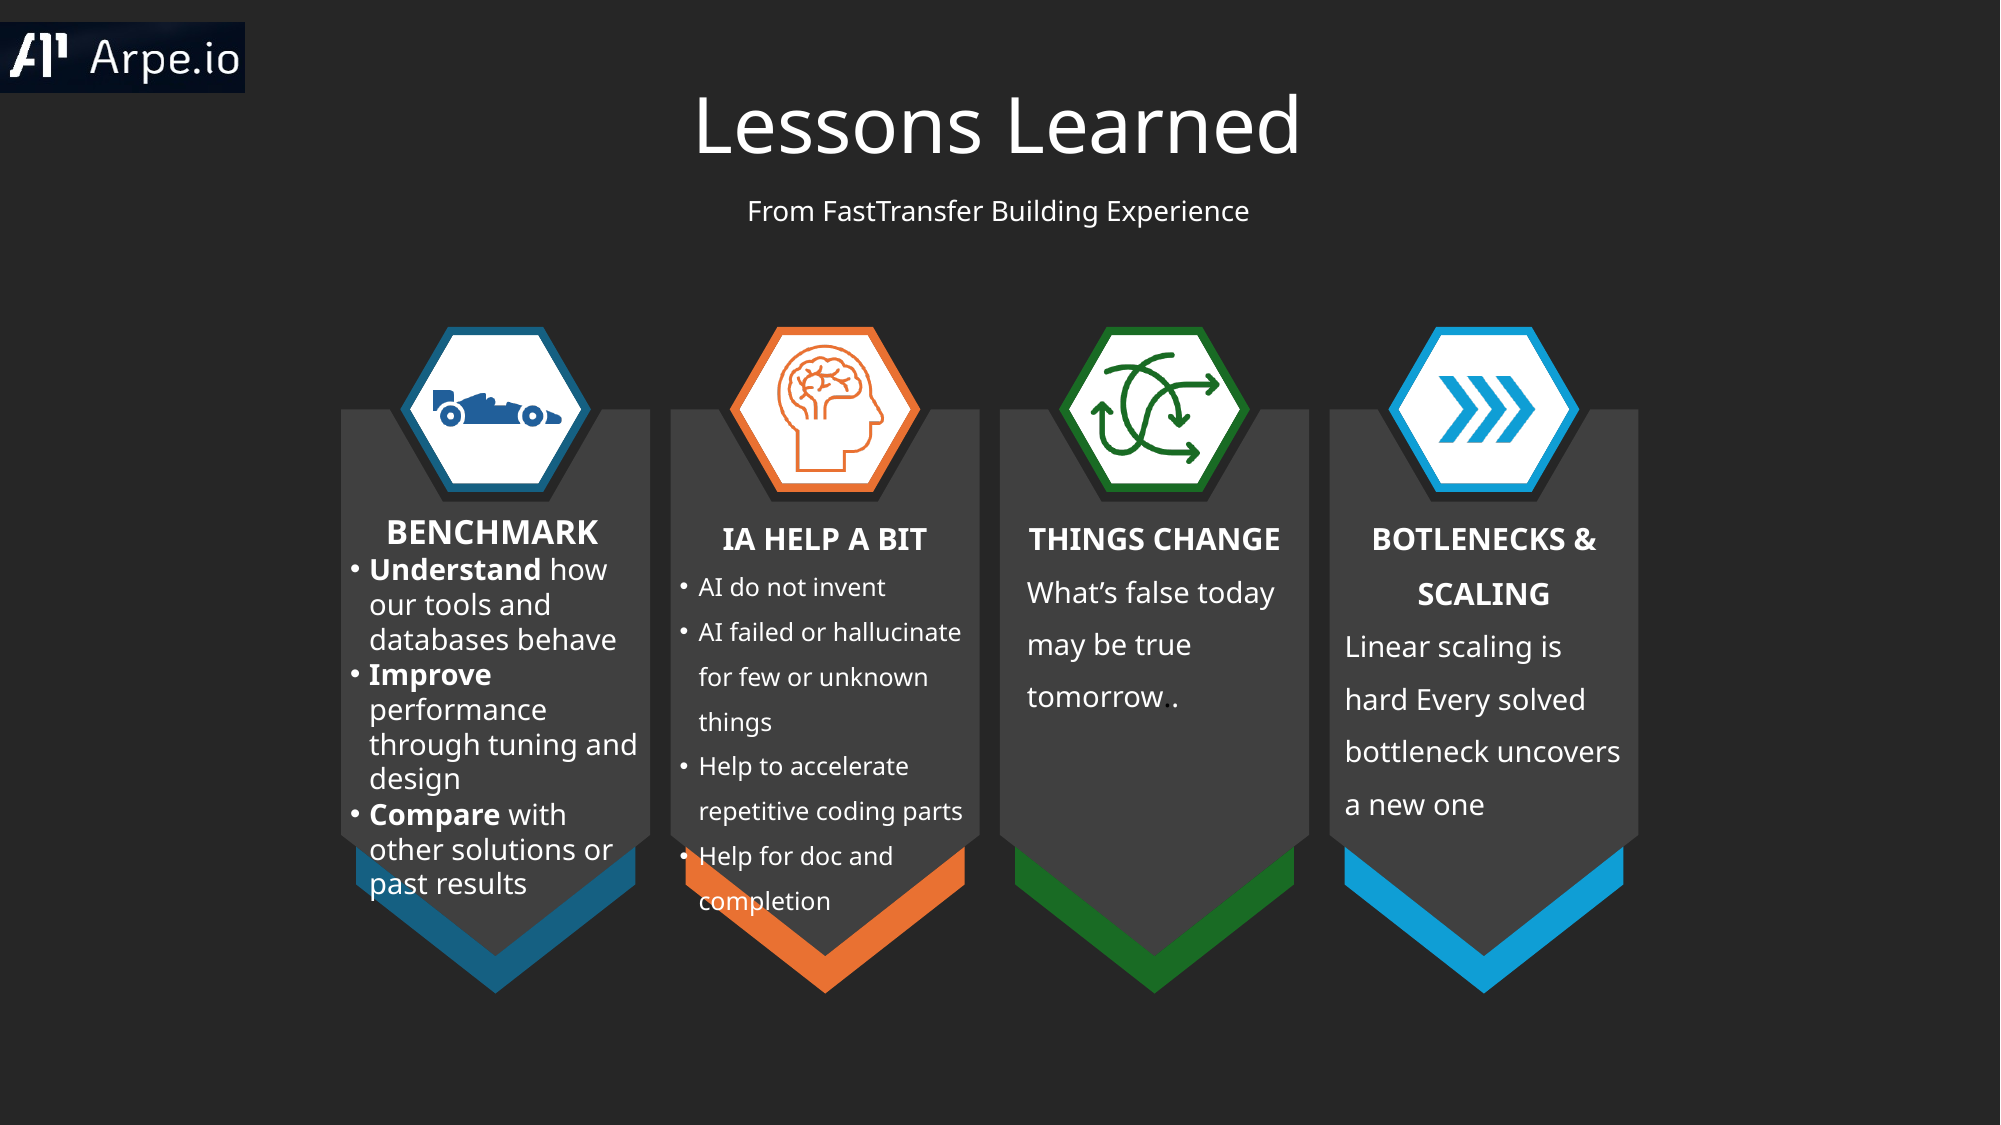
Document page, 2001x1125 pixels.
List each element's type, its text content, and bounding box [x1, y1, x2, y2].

picture [0, 22, 246, 94]
list From FastTransfer Building Experience [83, 193, 1914, 232]
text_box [669, 326, 981, 995]
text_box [1328, 326, 1639, 995]
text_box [340, 326, 651, 995]
title Lessons Learned [83, 74, 1914, 183]
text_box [999, 326, 1310, 995]
